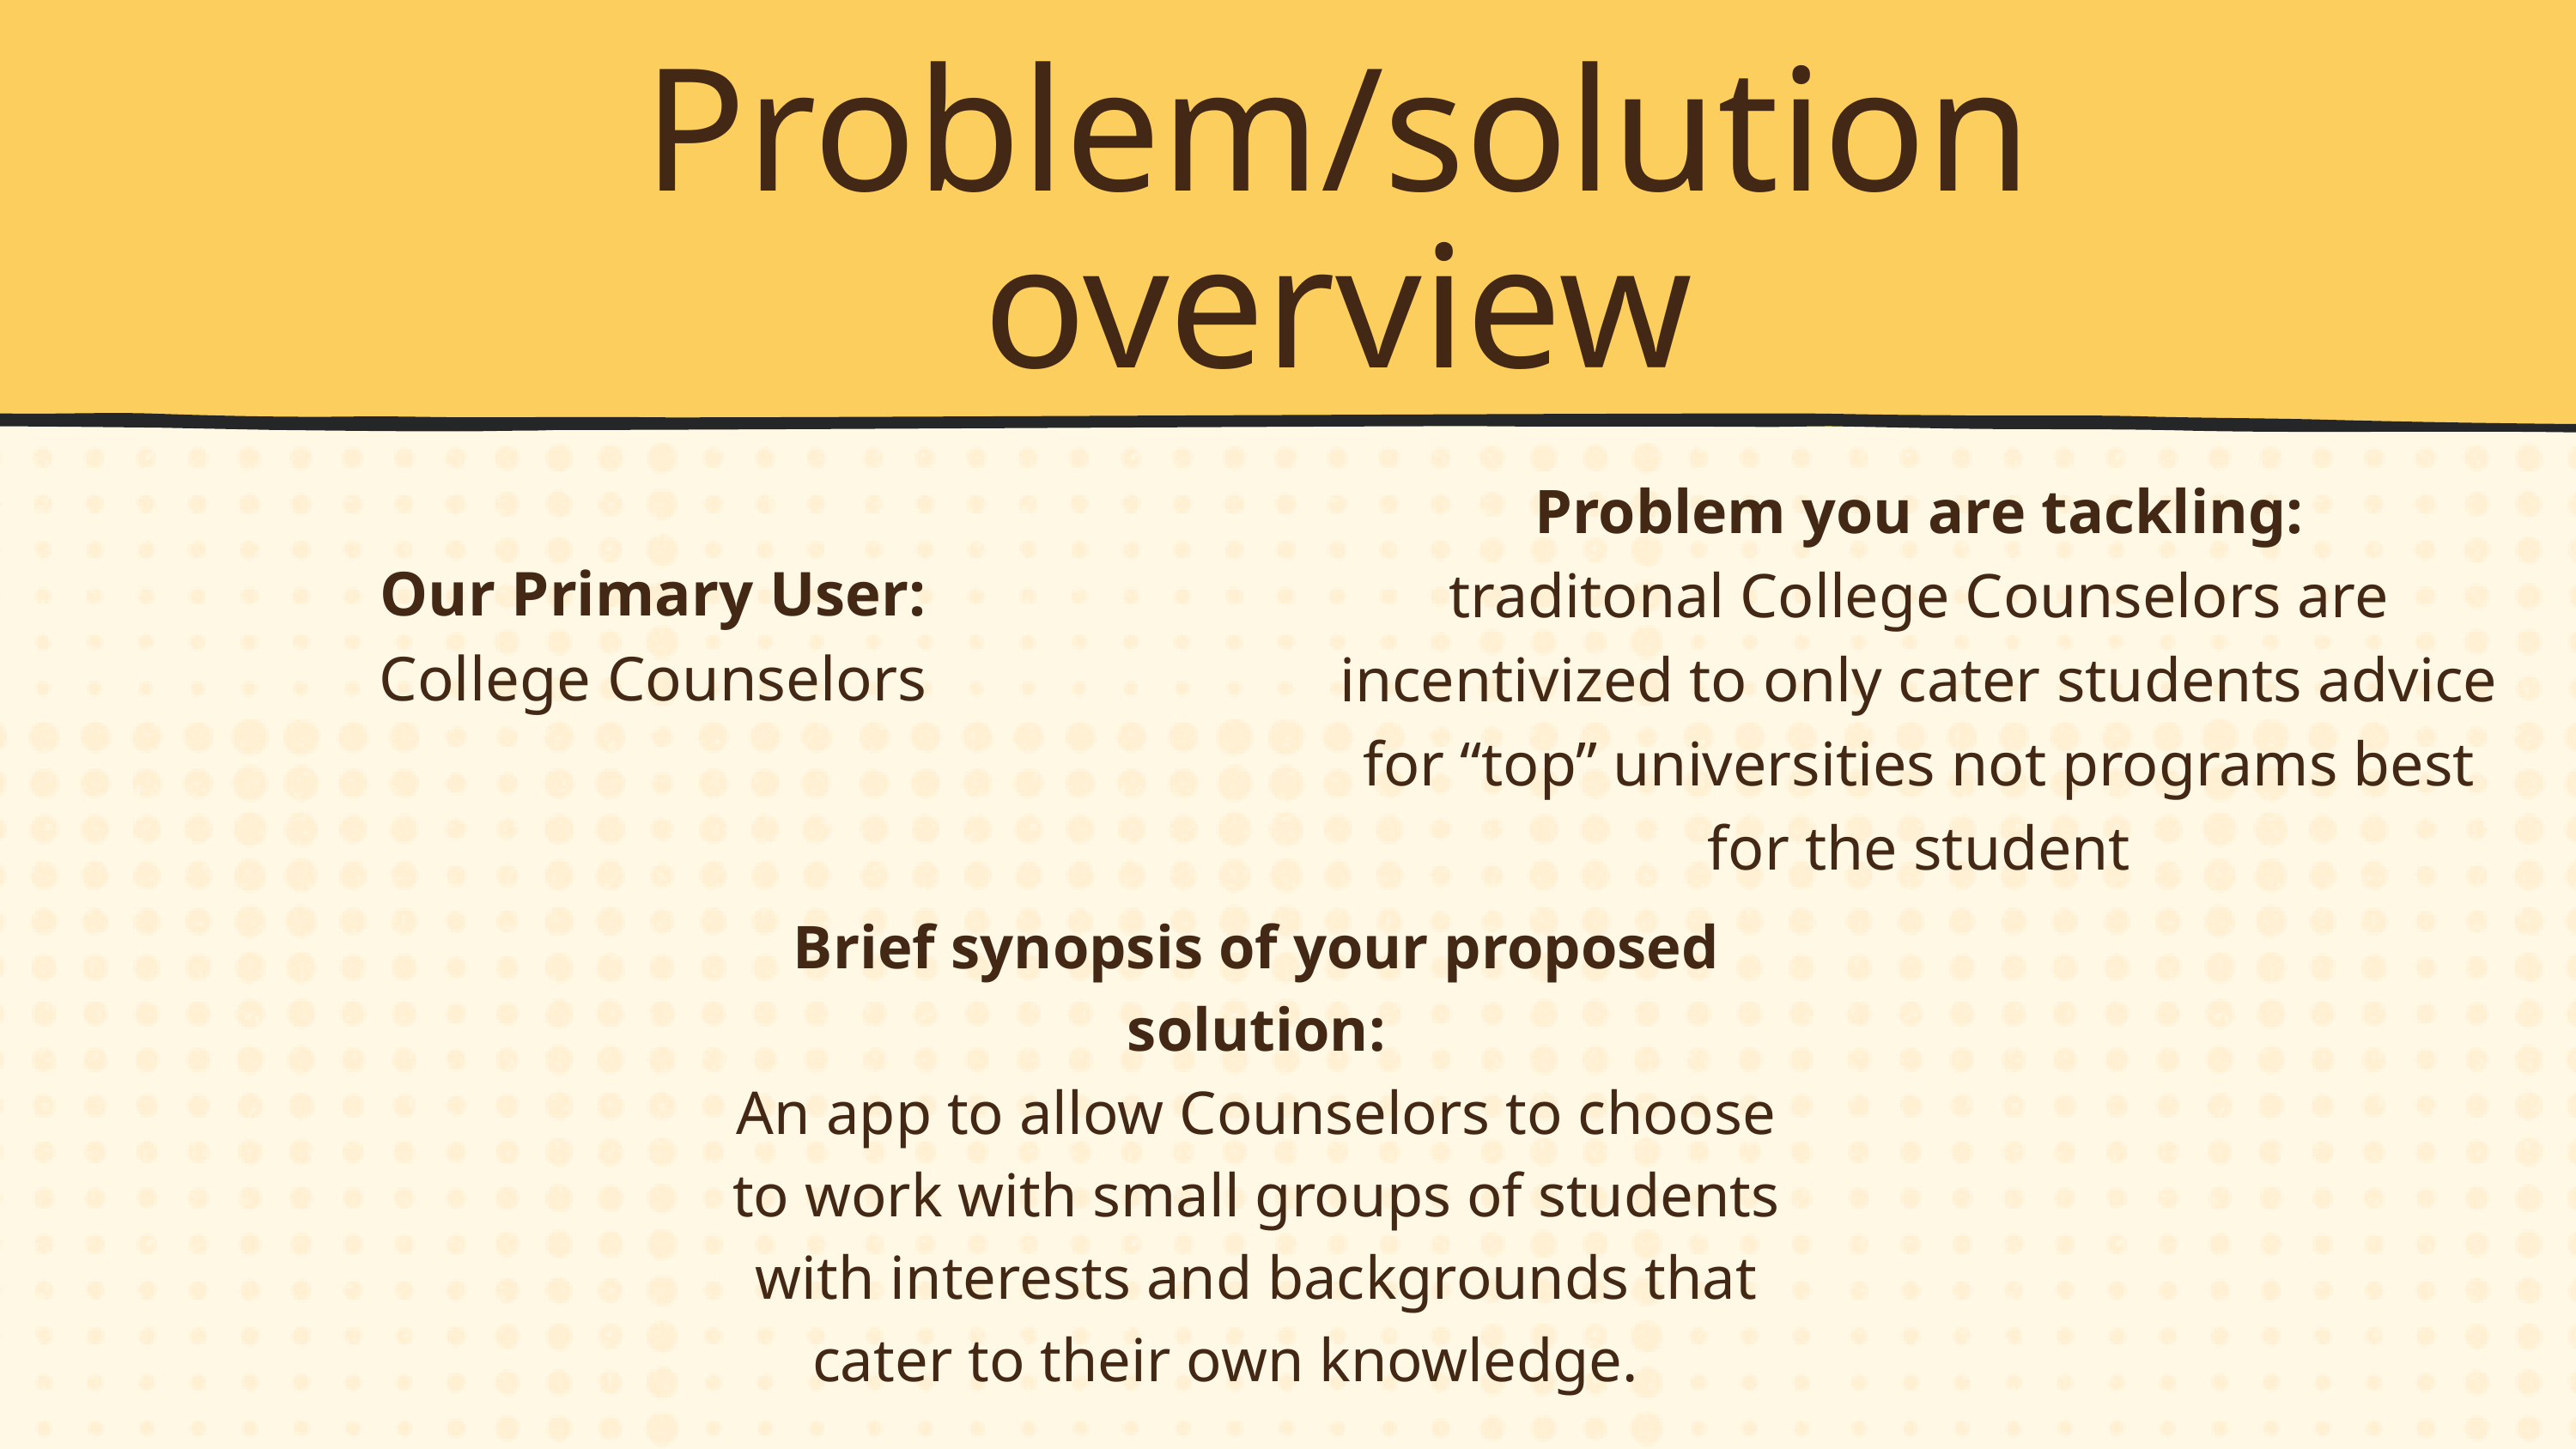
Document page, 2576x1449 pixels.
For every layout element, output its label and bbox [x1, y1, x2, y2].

text_box [0, 0, 2576, 435]
text_box [0, 445, 2576, 1449]
